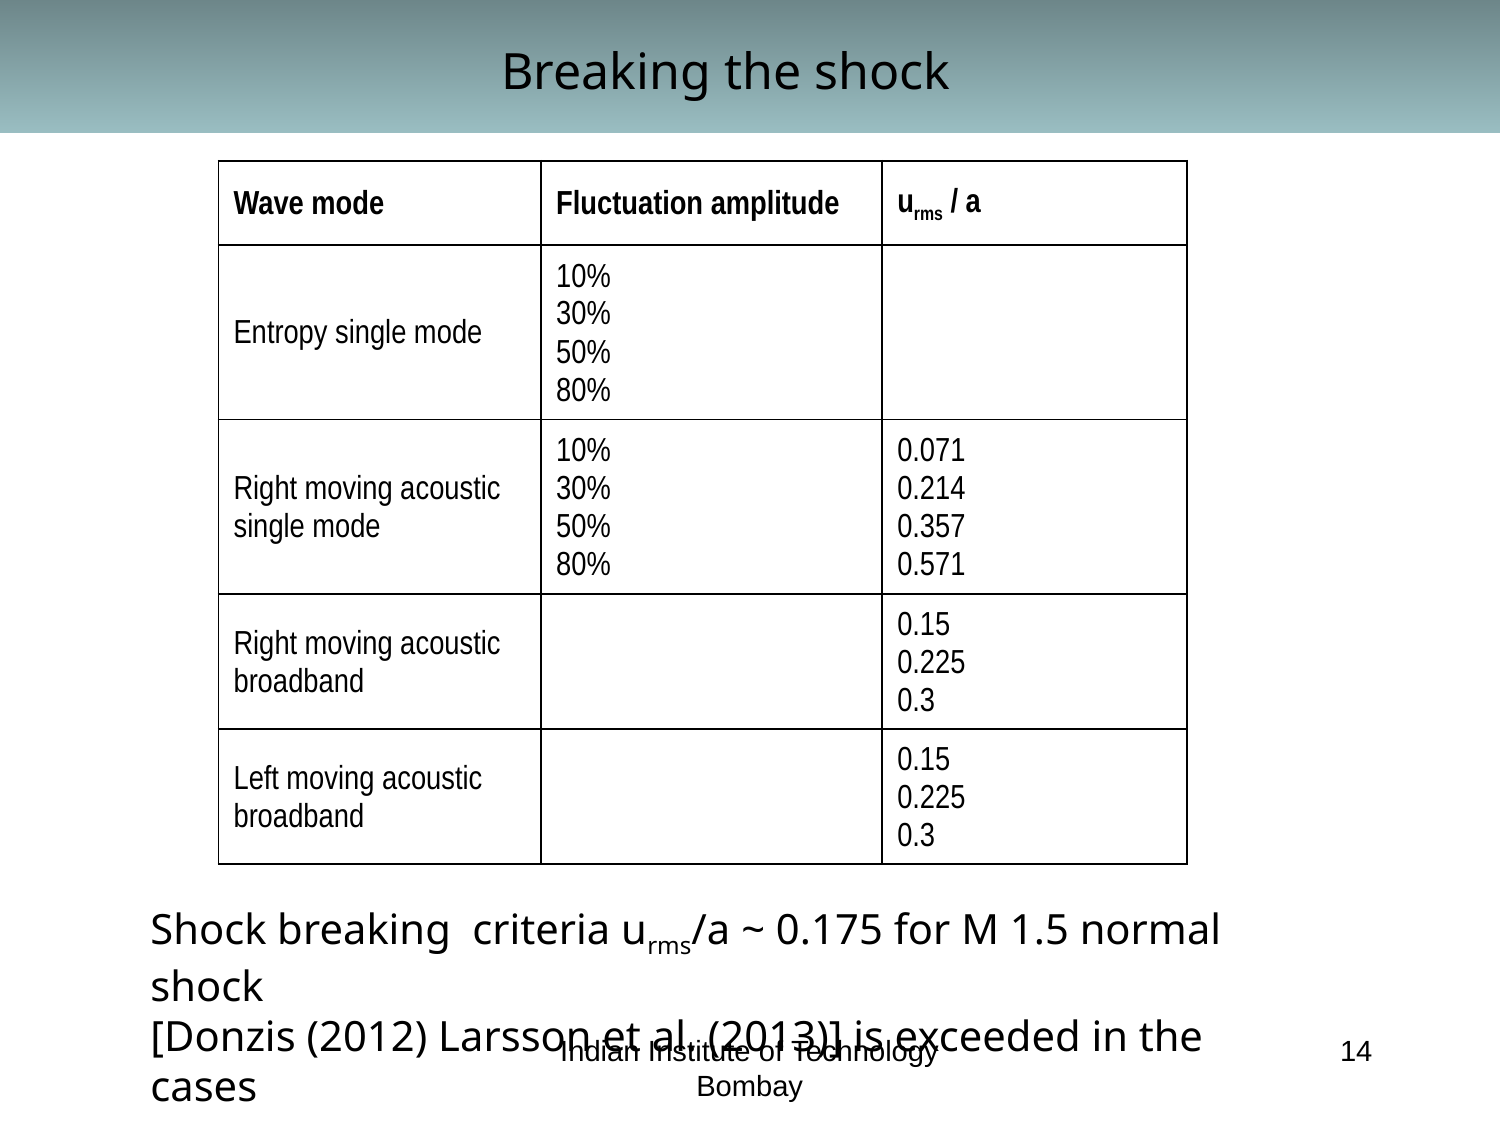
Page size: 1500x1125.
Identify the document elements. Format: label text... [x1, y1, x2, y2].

table_header Fluctuation amplitude [542, 162, 881, 244]
table_cell [542, 595, 881, 728]
table_cell [883, 246, 1186, 419]
text_box Shock breaking criteria urms/a ~ 0.175 for M 1.5 normal shock [Donzis (2012) Larsson et al. (2013)] is exceeded in the cases [135, 895, 1329, 1117]
table_cell 0.15 0.225 0.3 [883, 730, 1186, 863]
table_header urms / a [883, 162, 1186, 244]
table_cell 10% 30% 50% 80% [542, 246, 881, 419]
table_cell Right moving acoustic single mode [219, 420, 540, 593]
table_cell 10% 30% 50% 80% [542, 420, 881, 593]
table_cell Right moving acoustic broadband [219, 595, 540, 728]
text_box [0, 0, 1500, 133]
table_cell Entropy single mode [219, 246, 540, 419]
table_cell 0.15 0.225 0.3 [883, 595, 1186, 728]
table_cell [542, 730, 881, 863]
table_header Wave mode [219, 162, 540, 244]
table_cell 0.071 0.214 0.357 0.571 [883, 420, 1186, 593]
title Breaking the shock [88, 12, 1364, 126]
table_cell Left moving acoustic broadband [219, 730, 540, 863]
slide_number 14 [1329, 1024, 1388, 1101]
